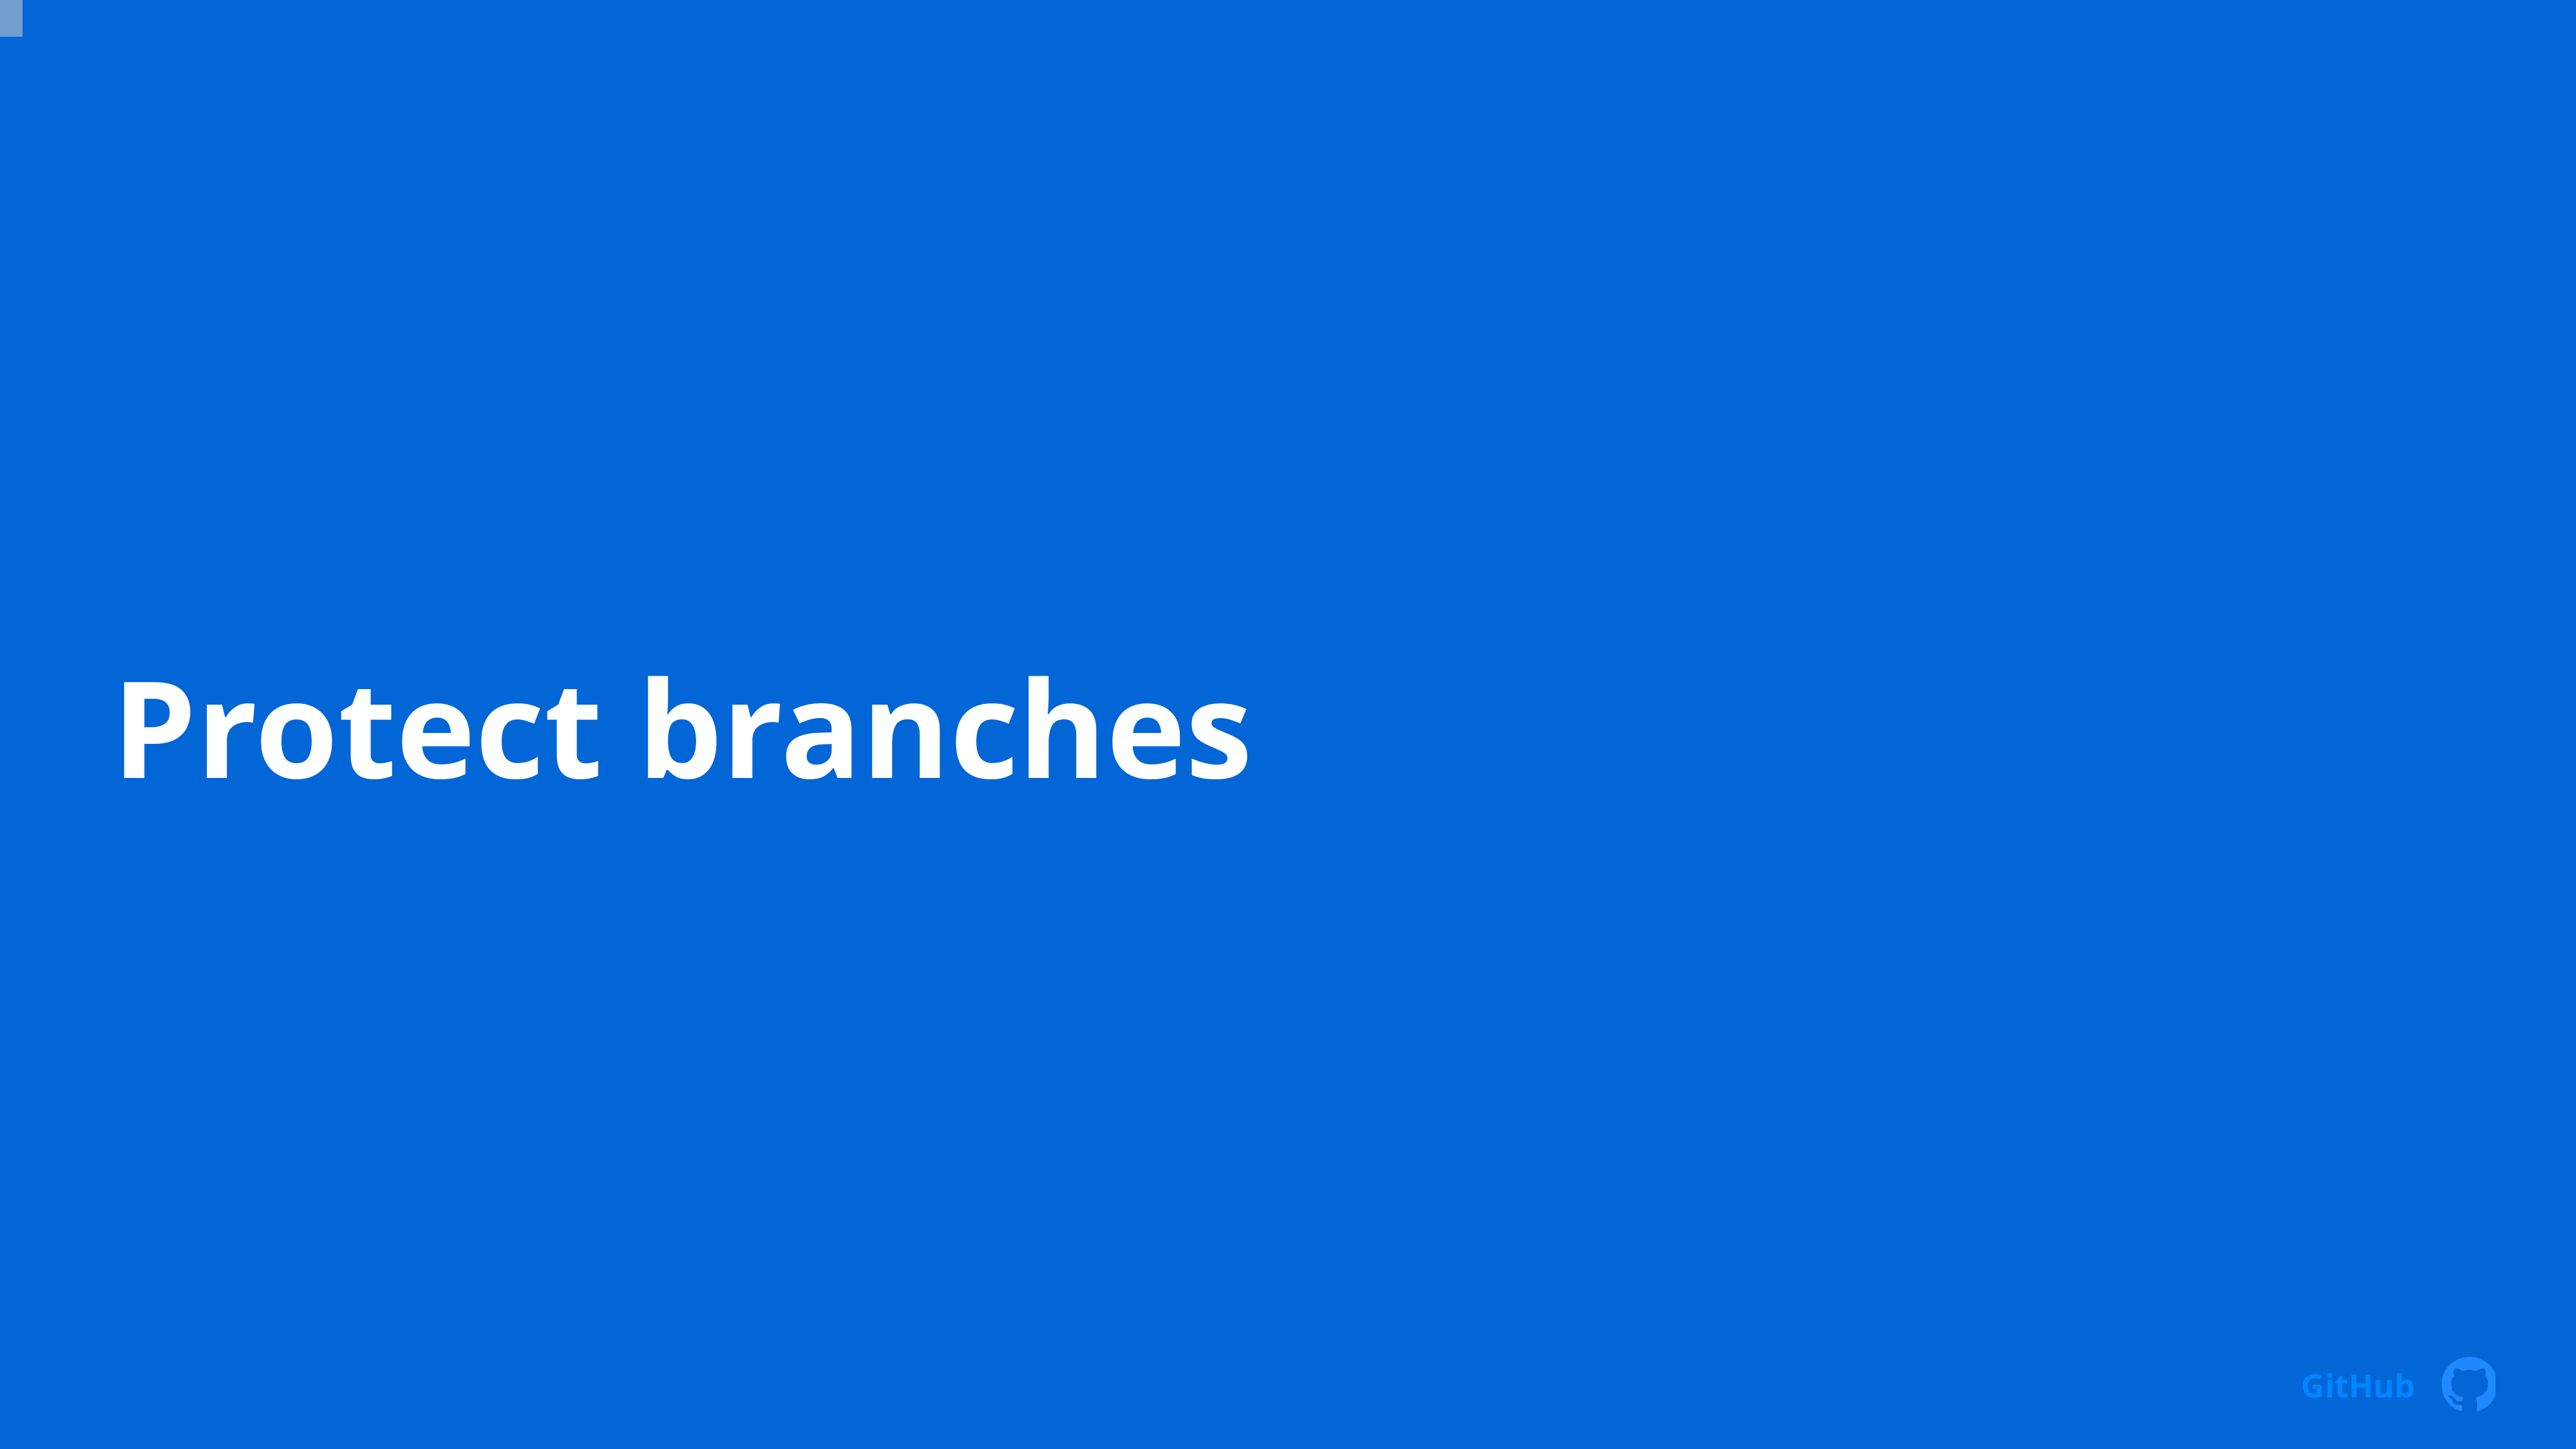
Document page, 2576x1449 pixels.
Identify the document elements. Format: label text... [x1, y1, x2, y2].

footer GitHub [2273, 1361, 2425, 1414]
title Protect branches [107, 107, 2469, 1342]
